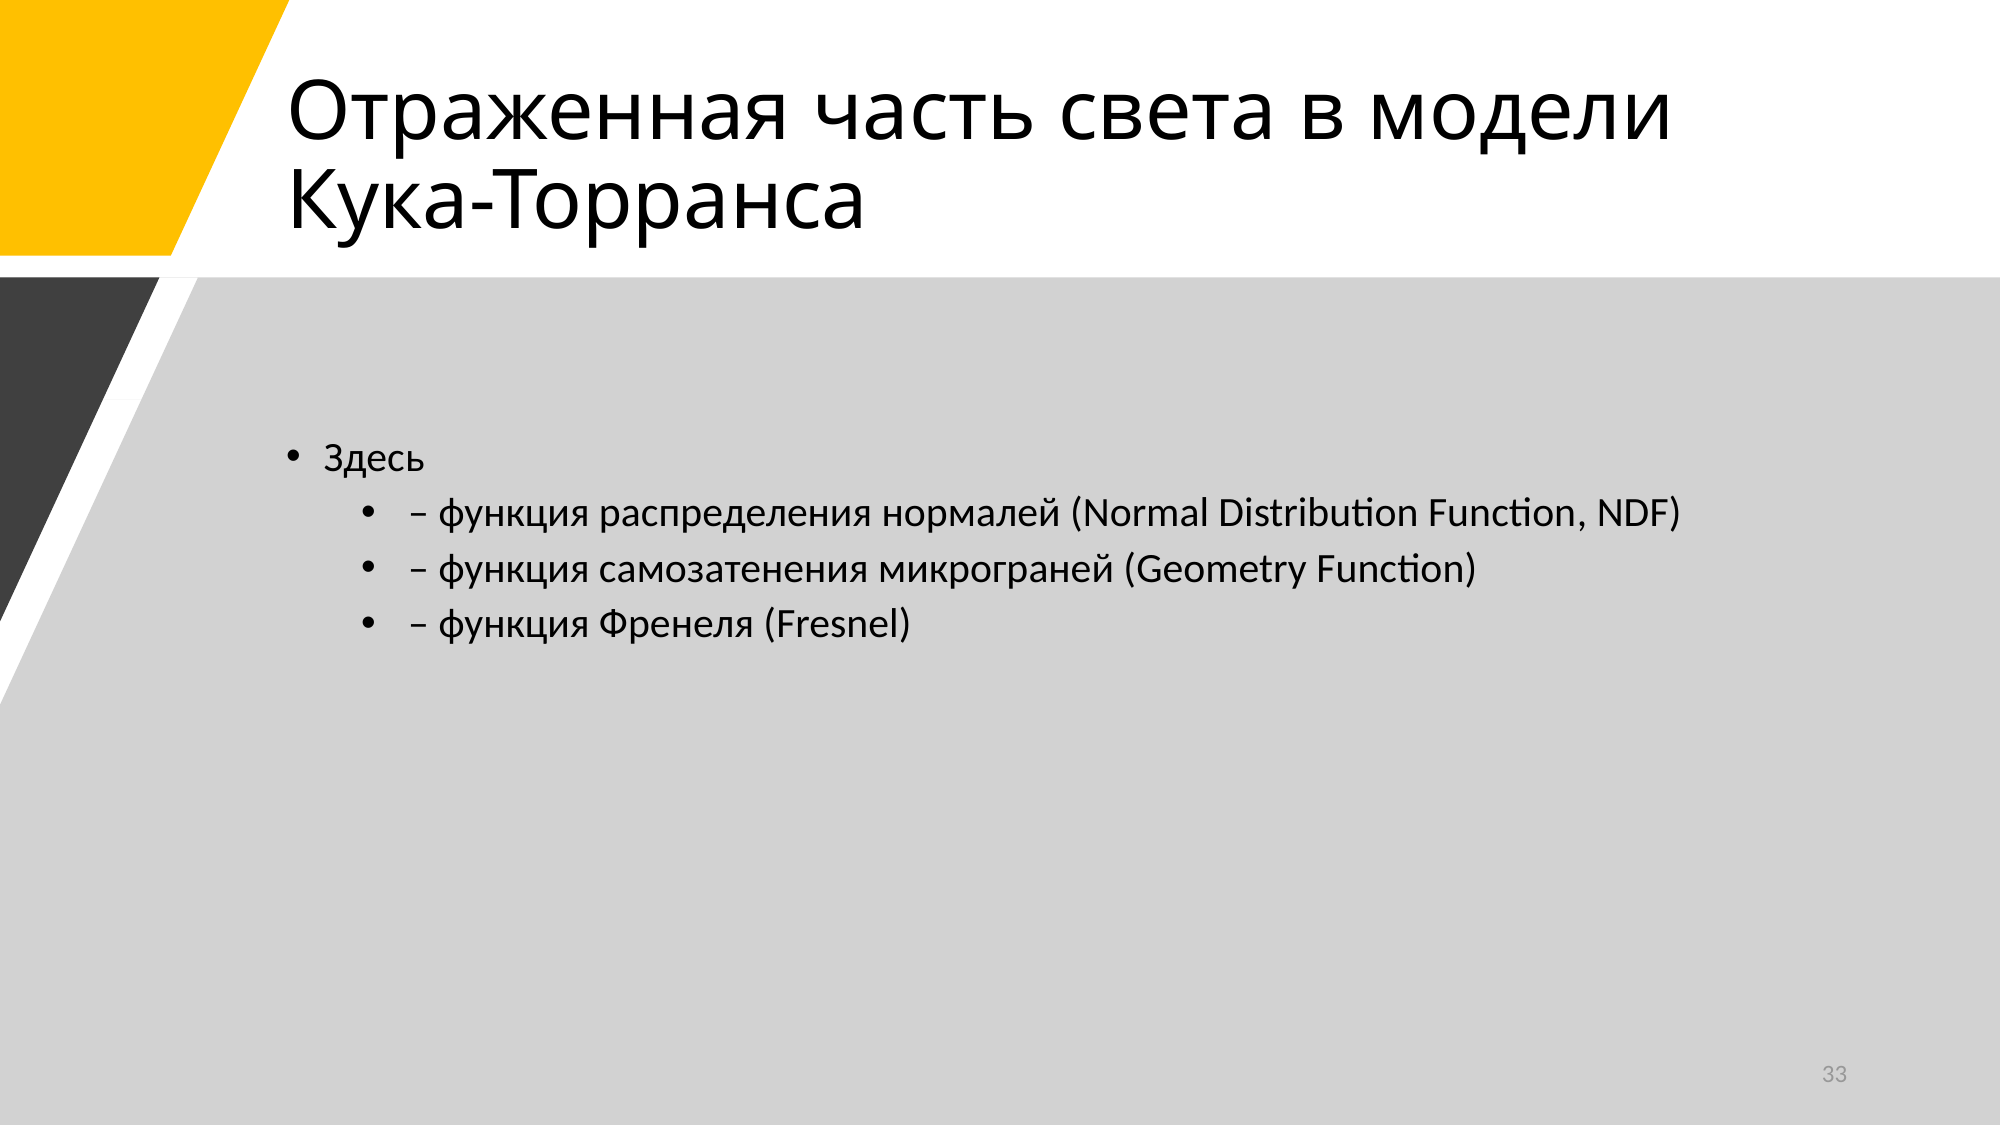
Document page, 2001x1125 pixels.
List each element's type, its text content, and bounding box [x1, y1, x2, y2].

title Отраженная часть света в модели Кука-Торранса [271, 60, 1808, 255]
text_box [0, 0, 291, 257]
text_box [0, 276, 162, 622]
text_box [0, 276, 2000, 1125]
slide_number 33 [1412, 1042, 1863, 1103]
